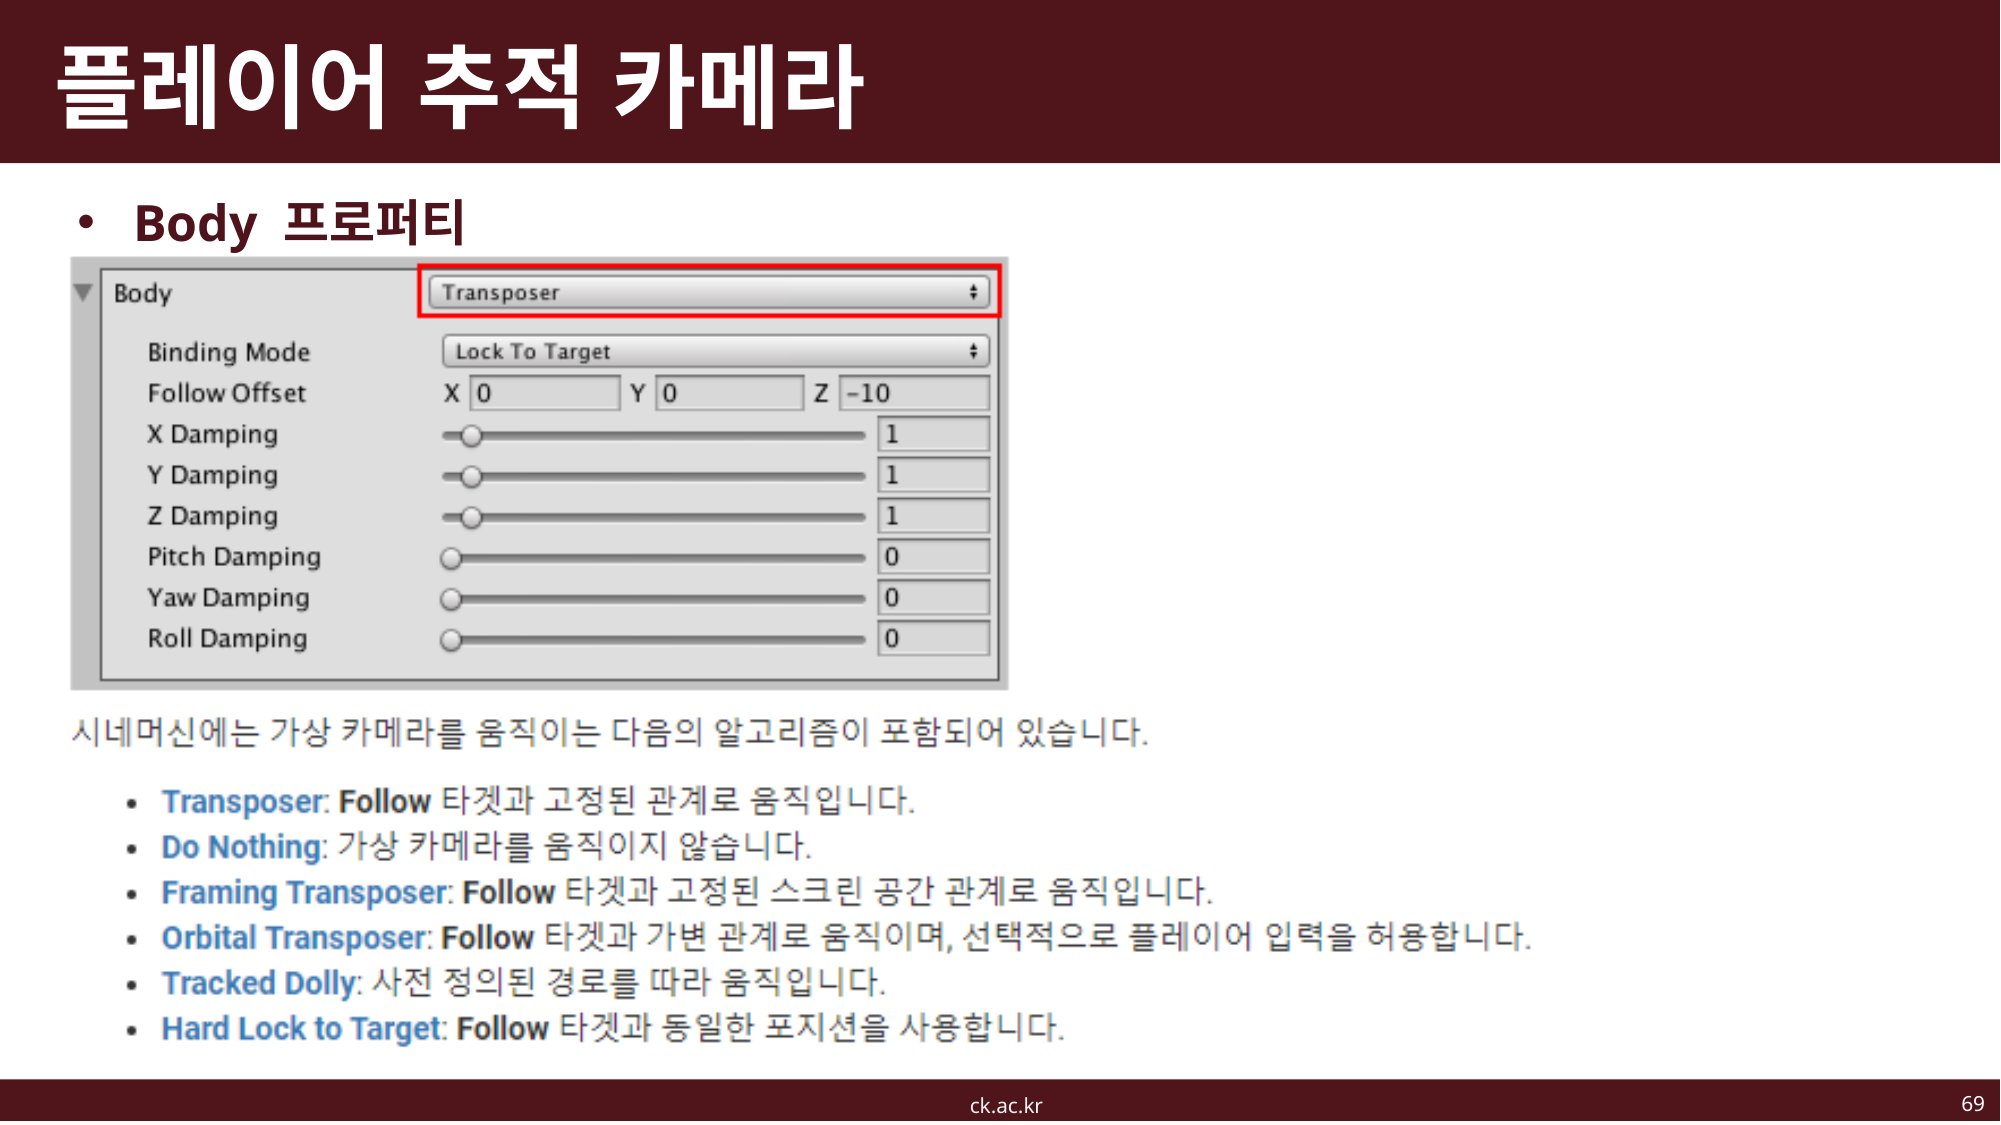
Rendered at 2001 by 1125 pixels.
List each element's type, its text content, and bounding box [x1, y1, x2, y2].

slide_number 69 [1911, 1083, 2000, 1125]
title 플레이어 추적 카메라 [39, 34, 1289, 149]
text_box Body 프로퍼티 [62, 183, 1977, 309]
footer ck.ac.kr [949, 1084, 1064, 1125]
picture [62, 246, 1542, 1054]
